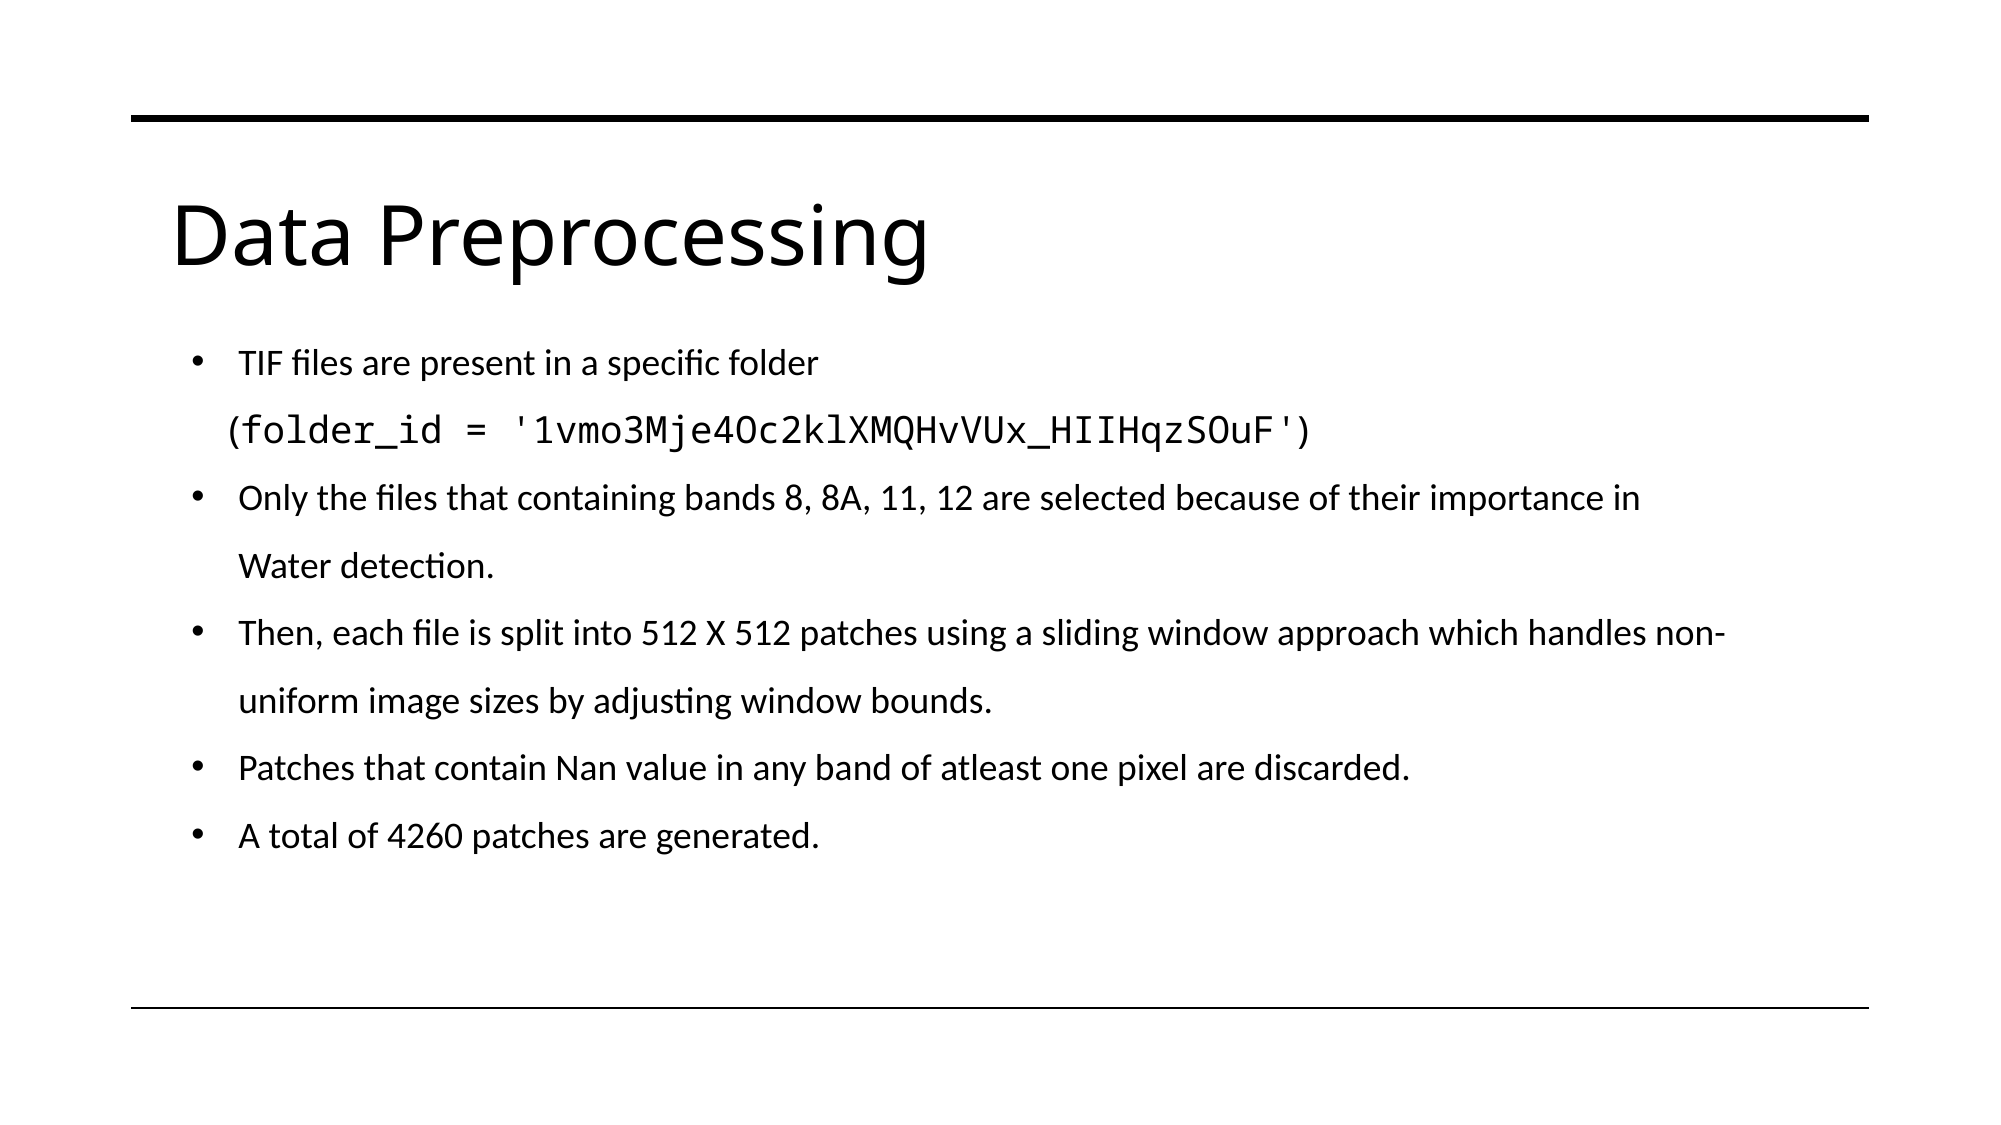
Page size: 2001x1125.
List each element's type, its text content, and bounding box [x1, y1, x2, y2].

text_box TIF files are present in a specific folder (folder_id = '1vmo3Mje4Oc2klXMQHvVUx_HIIHqzSOuF') Only the files that containing bands 8, 8A, 11, 12 are selected because of their importance in Water detection. Then, each file is split into 512 X 512 patches using a sliding window approach which handles non-uniform image sizes by adjusting window bounds. Patches that contain Nan value in any band of atleast one pixel are discarded. A total of 4260 patches are generated. [176, 308, 1748, 1044]
text_box Data Preprocessing [155, 174, 1559, 290]
